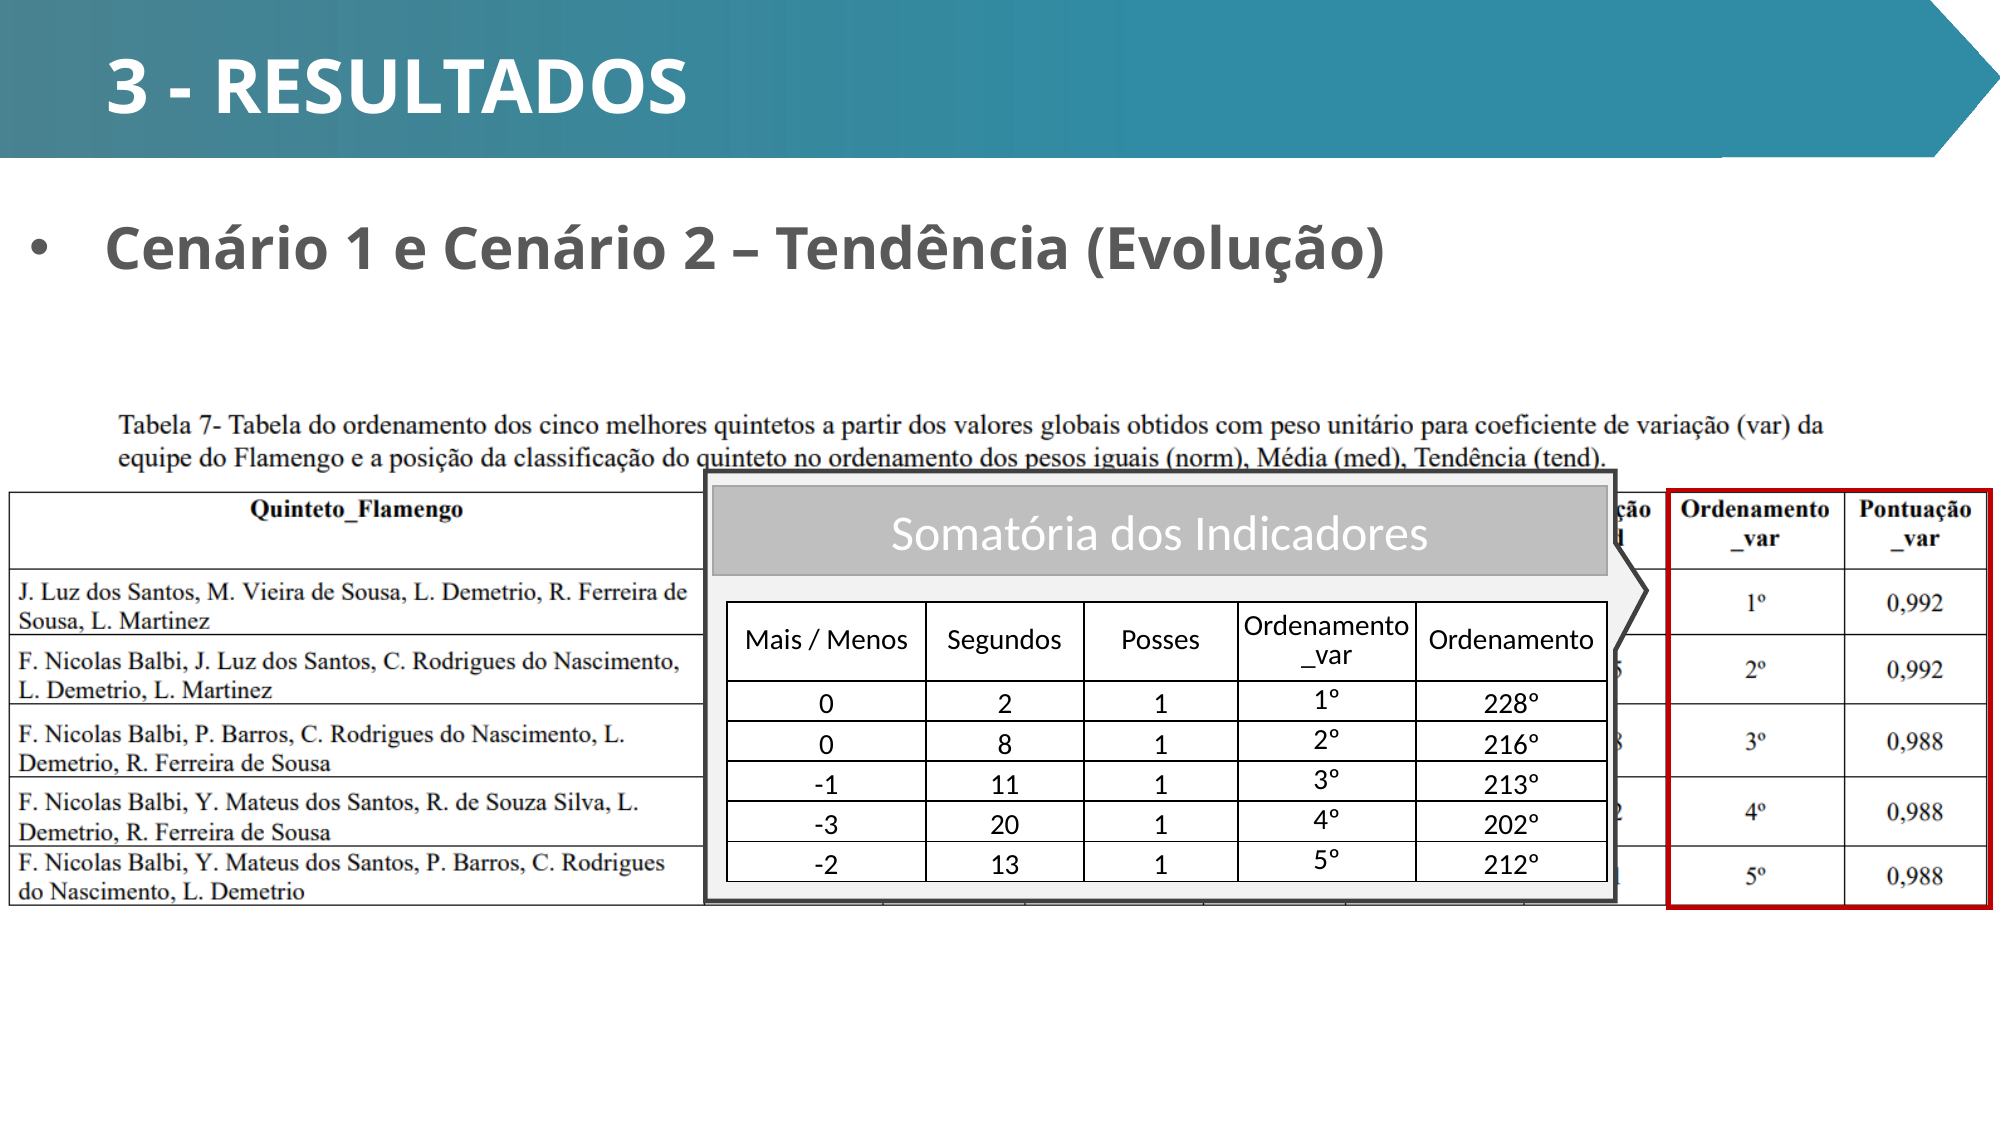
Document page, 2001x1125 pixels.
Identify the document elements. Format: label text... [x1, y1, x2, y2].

text_box [0, 0, 2000, 158]
picture [0, 410, 2000, 917]
text_box 3 - RESULTADOS [91, 41, 1892, 148]
text_box Cenário 1 e Cenário 2 – Tendência (Evolução) [14, 203, 1549, 289]
